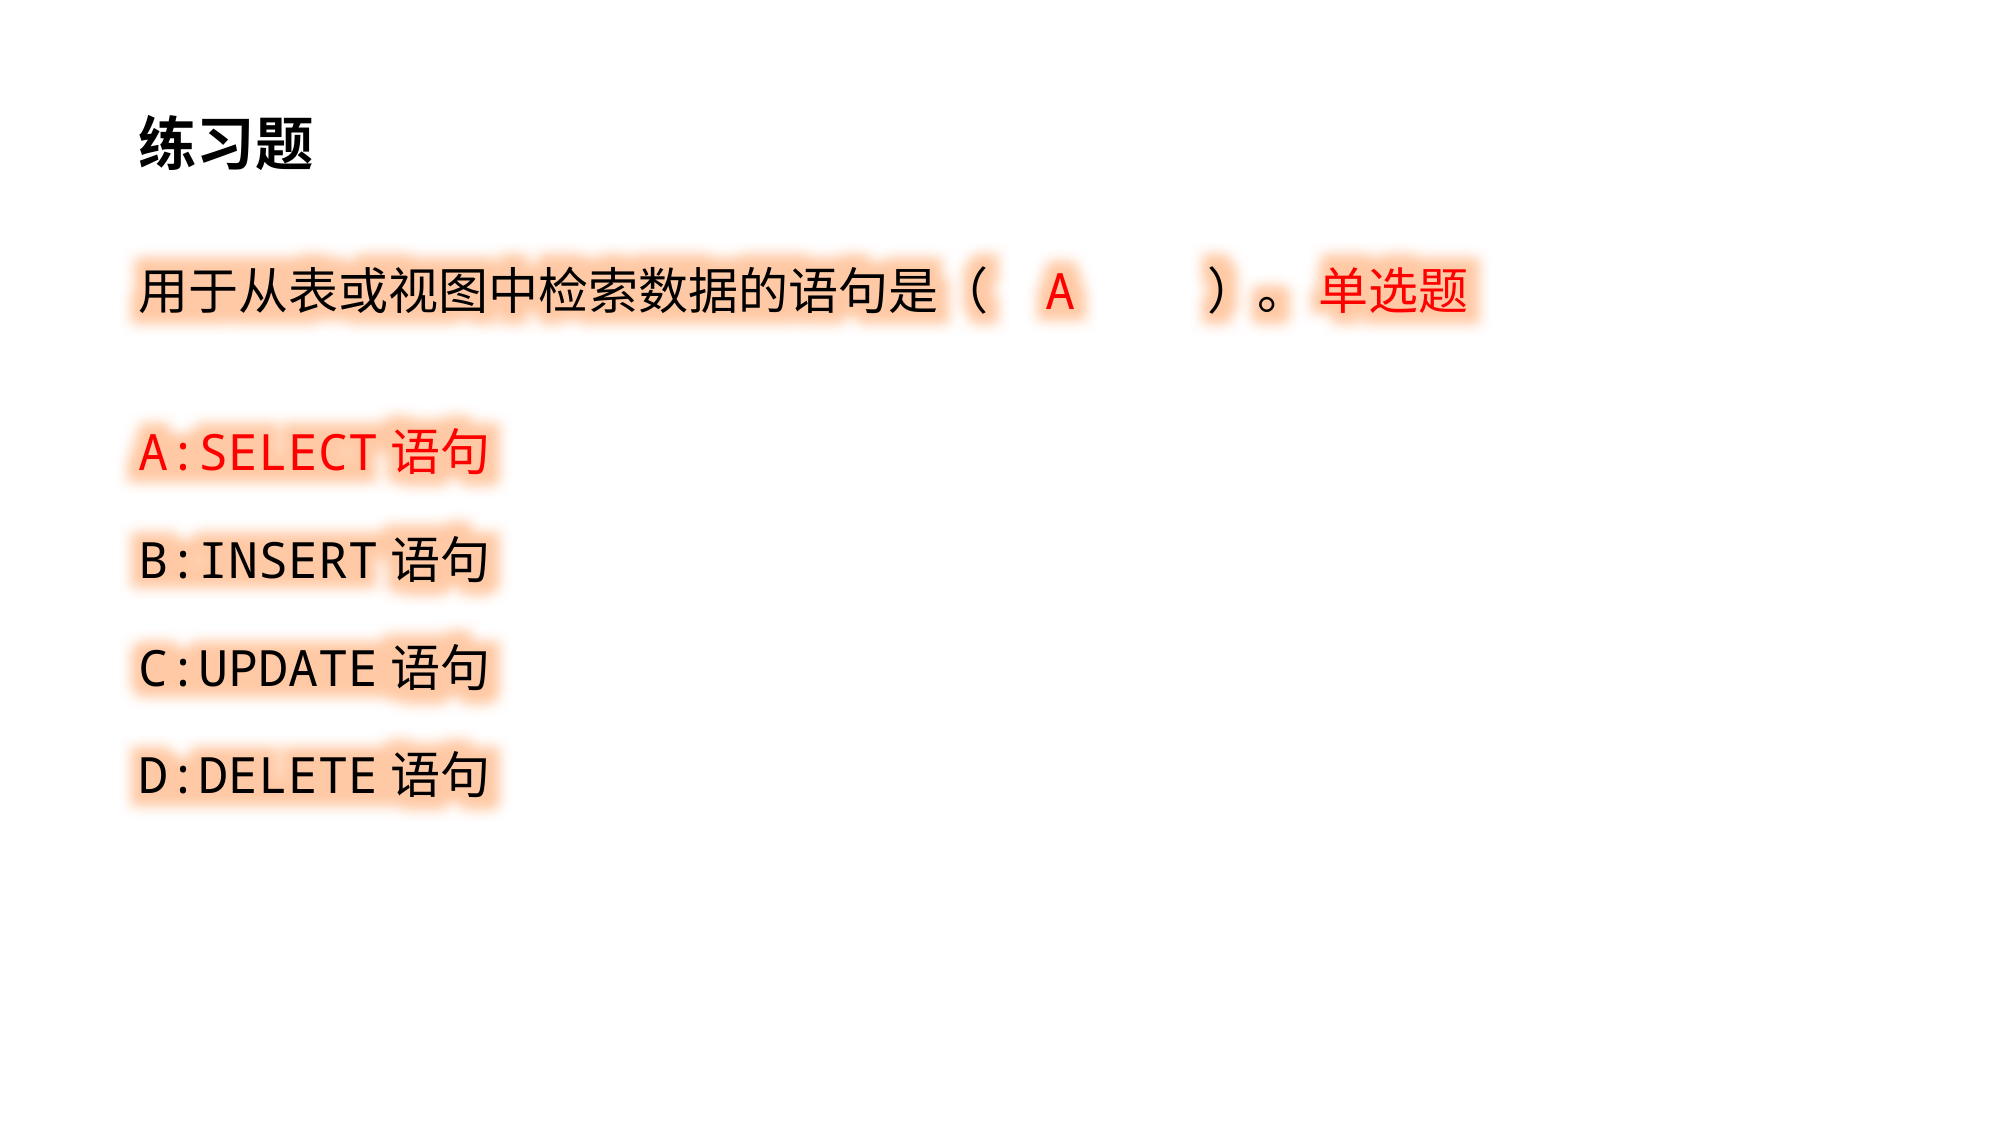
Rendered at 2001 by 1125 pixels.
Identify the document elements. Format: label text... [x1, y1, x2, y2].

text_box 用于从表或视图中检索数据的语句是（ A ）。 单选题 A:SELECT语句 B:INSERT语句 C:UPDATE语句 D:DELETE语句 [120, 219, 1839, 1047]
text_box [117, 216, 1843, 1051]
text_box 4.1 SQL概述 [113, 212, 1847, 1055]
text_box 练习题 [120, 97, 1568, 187]
